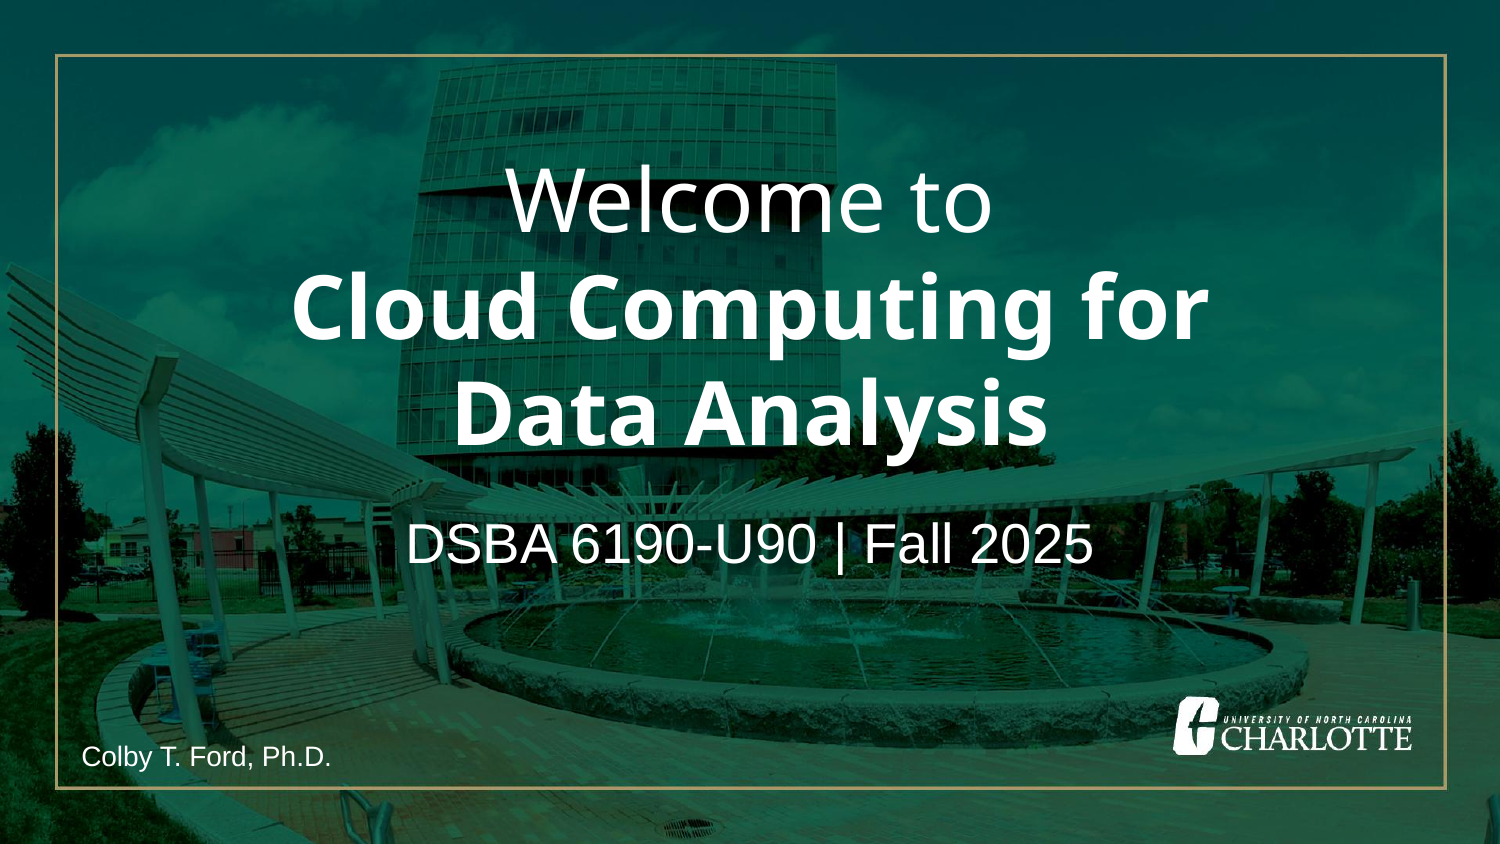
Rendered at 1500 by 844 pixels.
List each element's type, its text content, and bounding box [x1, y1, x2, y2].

picture [0, 0, 1500, 844]
text_box Colby T. Ford, Ph.D. [66, 735, 361, 781]
text_box DSBA 6190-U90 | Fall 2025 [187, 509, 1313, 647]
text_box Welcome to Cloud Computing for Data Analysis [187, 138, 1313, 470]
